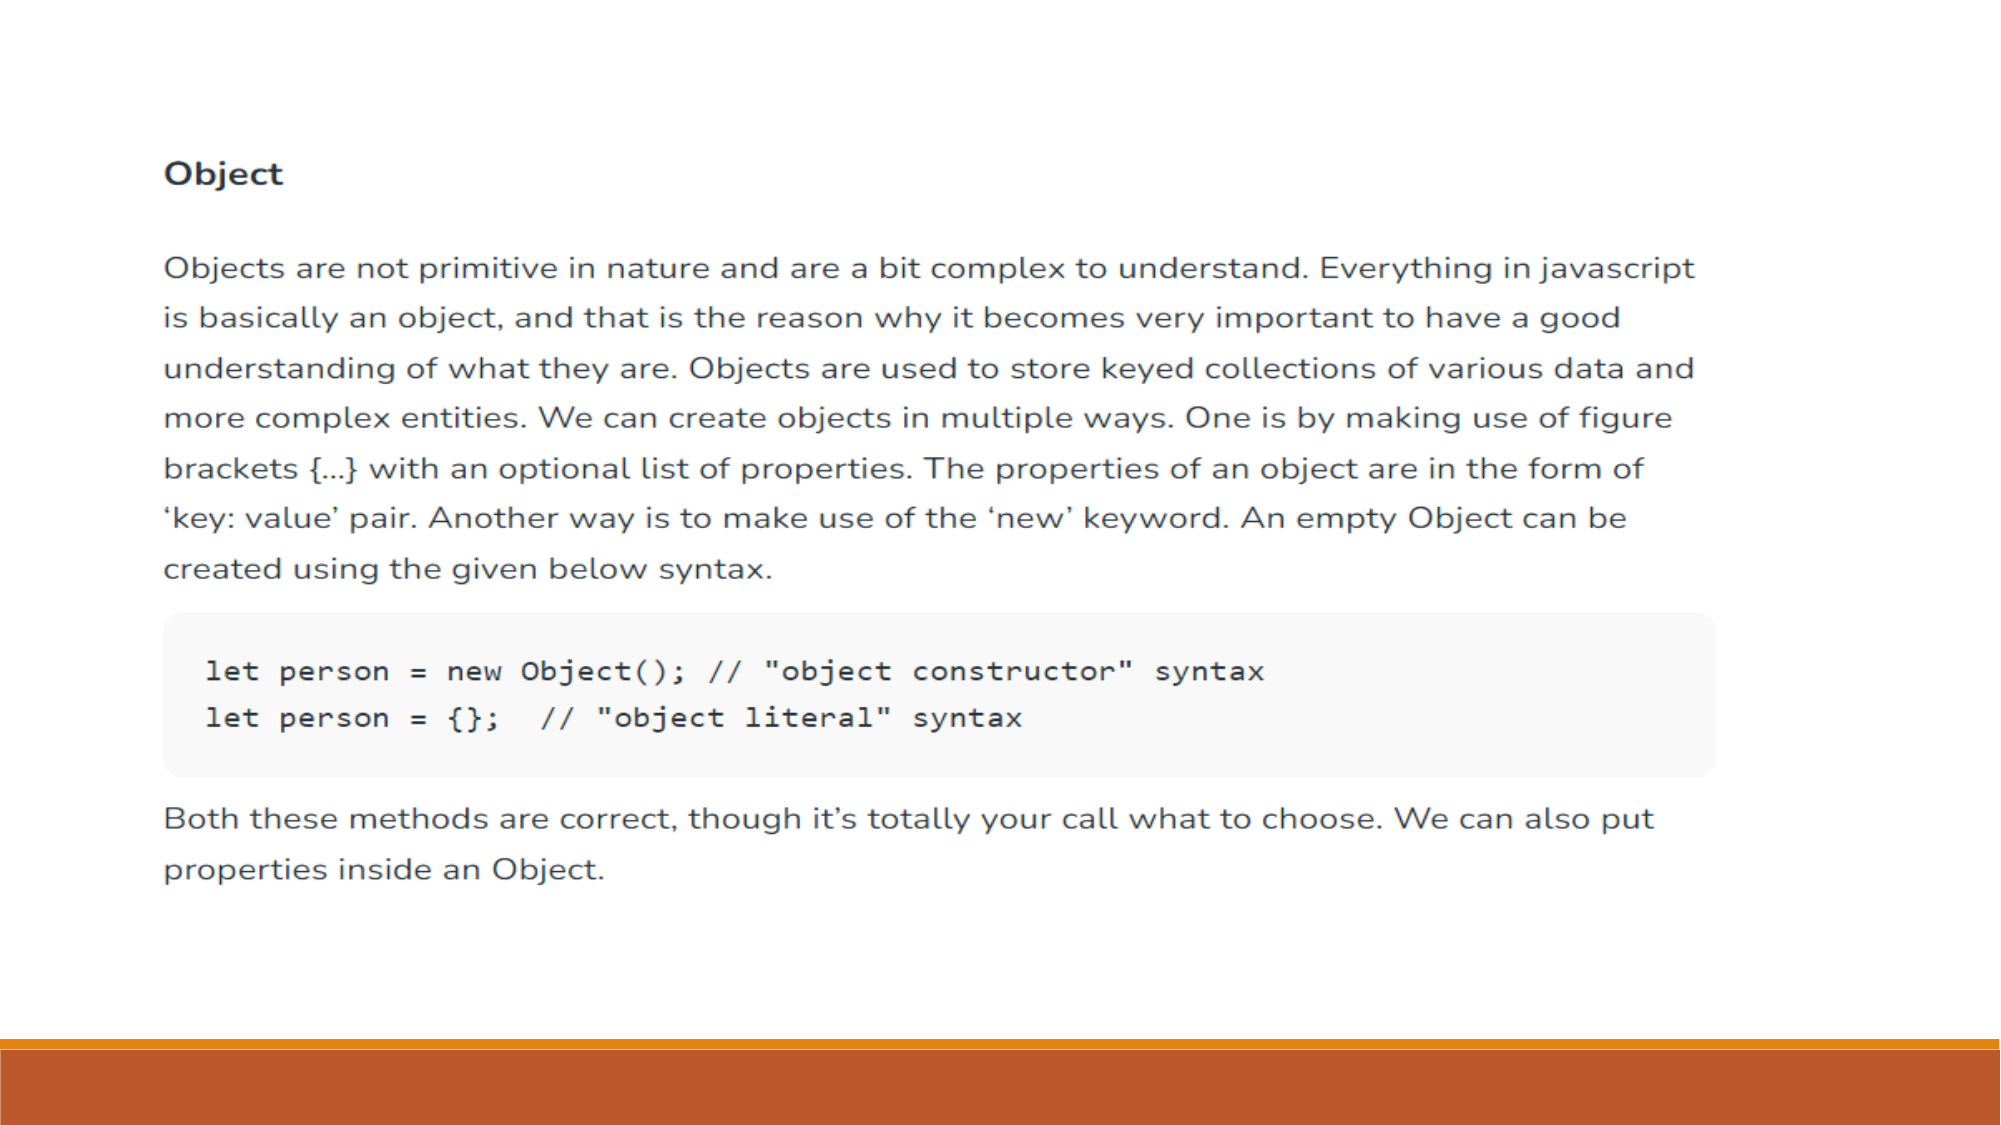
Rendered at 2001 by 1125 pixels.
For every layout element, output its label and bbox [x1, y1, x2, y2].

picture [117, 105, 1734, 936]
